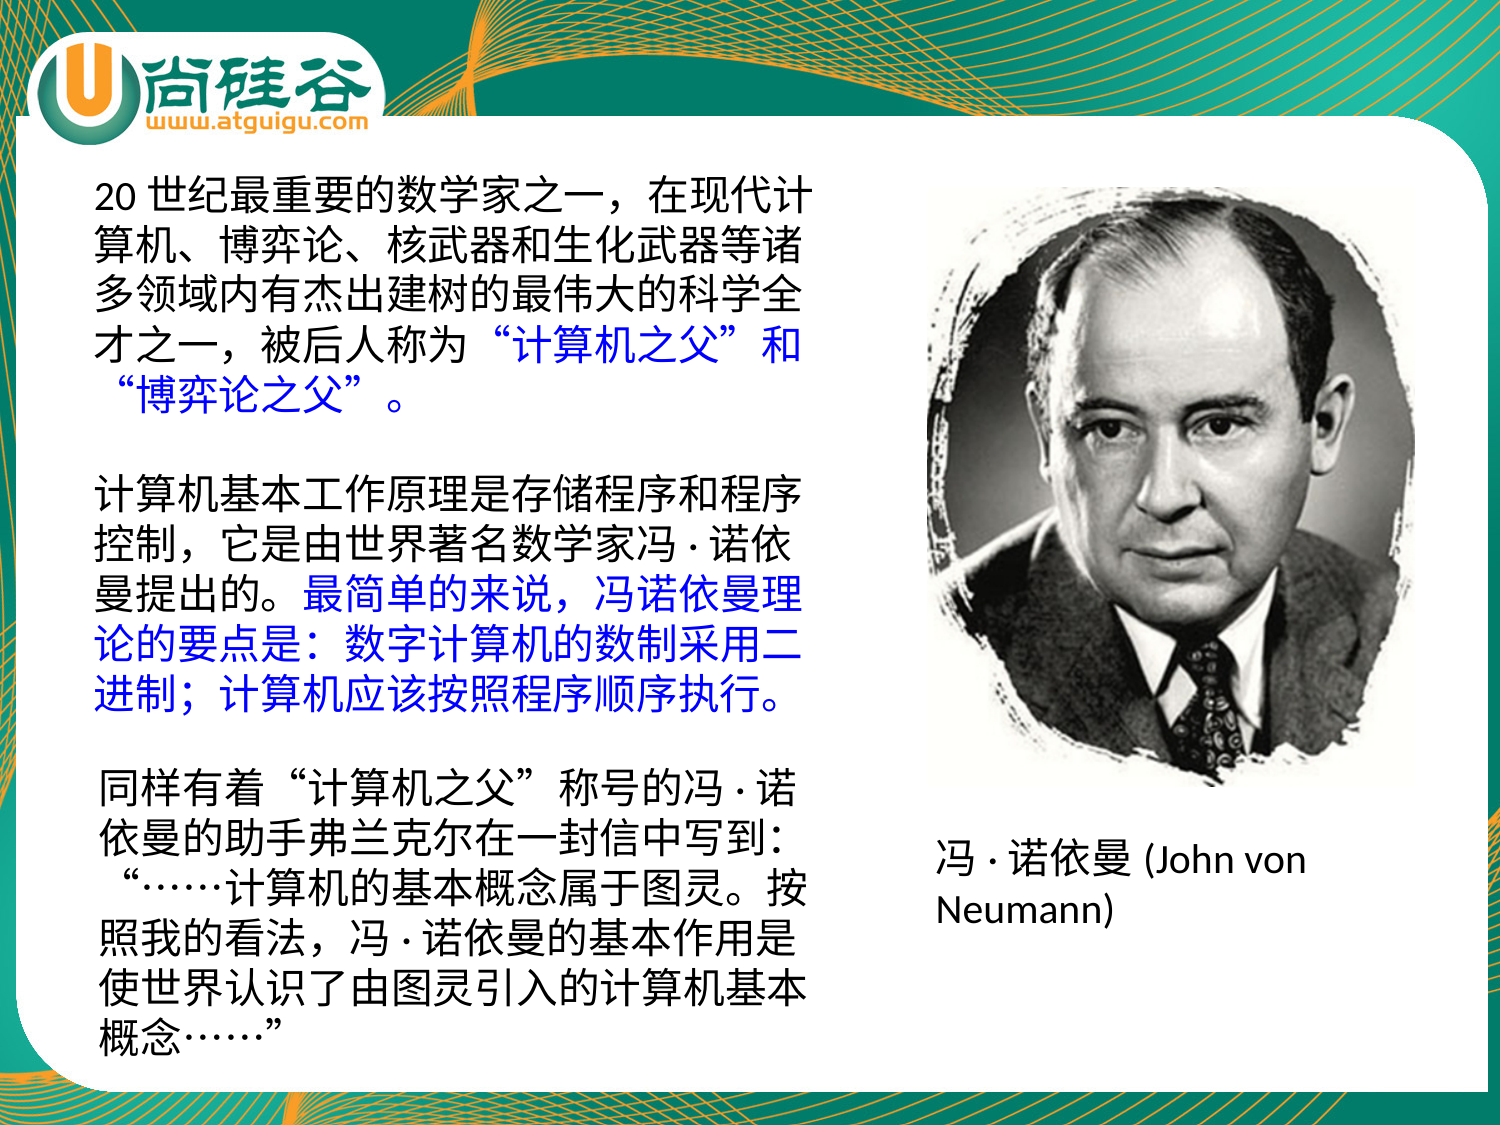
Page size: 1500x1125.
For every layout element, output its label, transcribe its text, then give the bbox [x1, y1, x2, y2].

picture [0, 0, 1500, 1125]
text_box 冯·诺依曼(John von Neumann) [920, 823, 1480, 939]
text_box 20世纪最重要的数学家之一，在现代计算机、博弈论、核武器和生化武器等诸多领域内有杰出建树的最伟大的科学全才之一，被后人称为“计算机之父”和“博弈论之父”。 [78, 160, 829, 426]
text_box 计算机基本工作原理是存储程序和程序控制，它是由世界著名数学家冯·诺依曼提出的。最简单的来说，冯诺依曼理论的要点是：数字计算机的数制采用二进制；计算机应该按照程序顺序执行。 [78, 460, 829, 726]
text_box 同样有着“计算机之父”称号的冯·诺依曼的助手弗兰克尔在一封信中写到：“……计算机的基本概念属于图灵。按照我的看法，冯·诺依曼的基本作用是使世界认识了由图灵引入的计算机基本概念……” [84, 753, 835, 1069]
